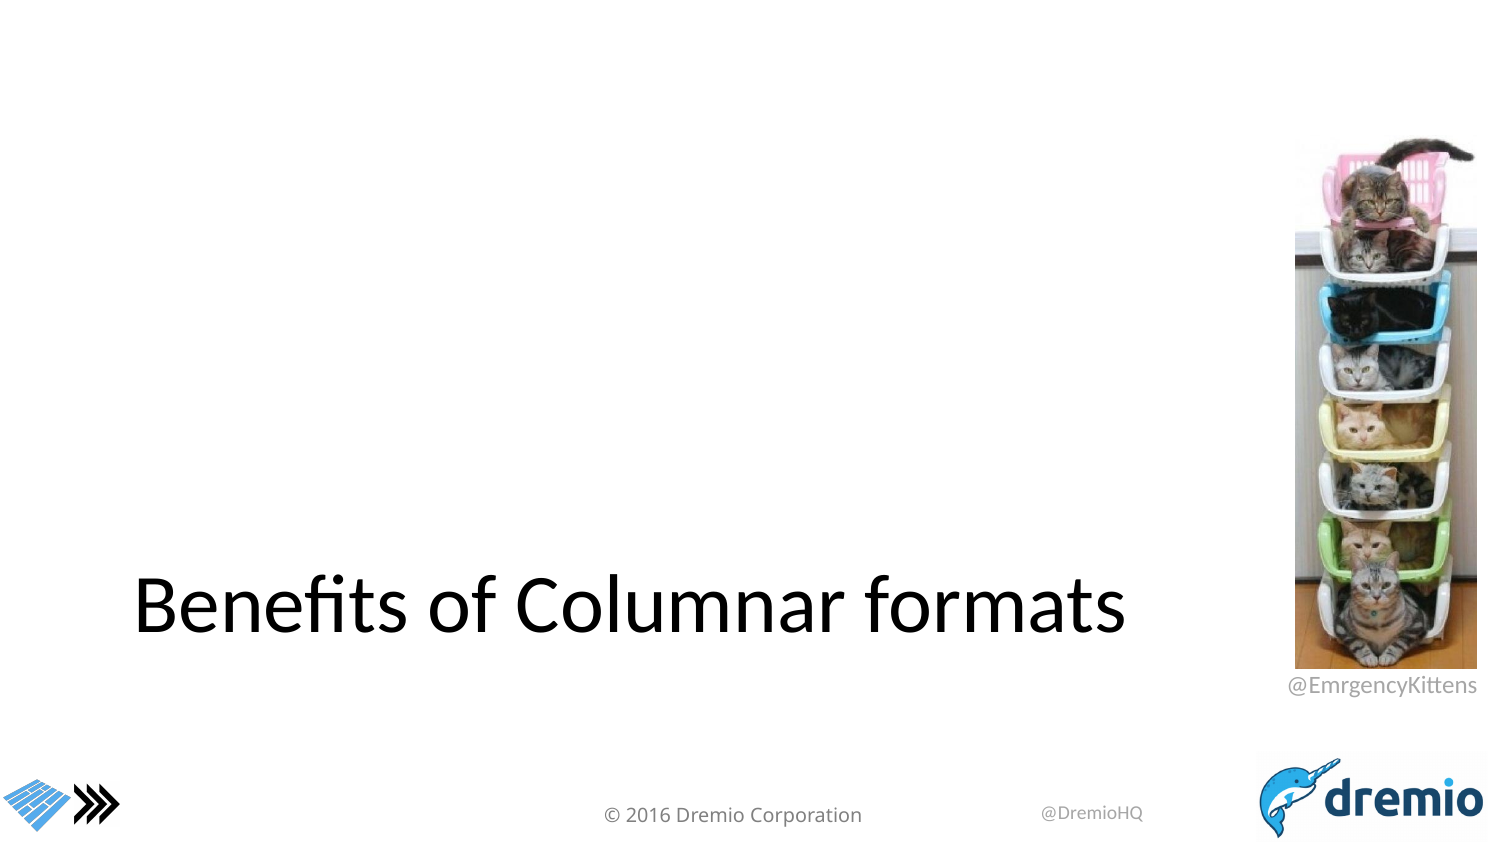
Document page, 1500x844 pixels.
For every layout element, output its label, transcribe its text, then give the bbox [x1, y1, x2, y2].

picture [74, 781, 120, 827]
title Benefits of Columnar formats [118, 542, 1394, 710]
picture [1295, 135, 1477, 669]
picture [1256, 751, 1488, 842]
text_box @EmrgencyKittens [1286, 668, 1486, 699]
